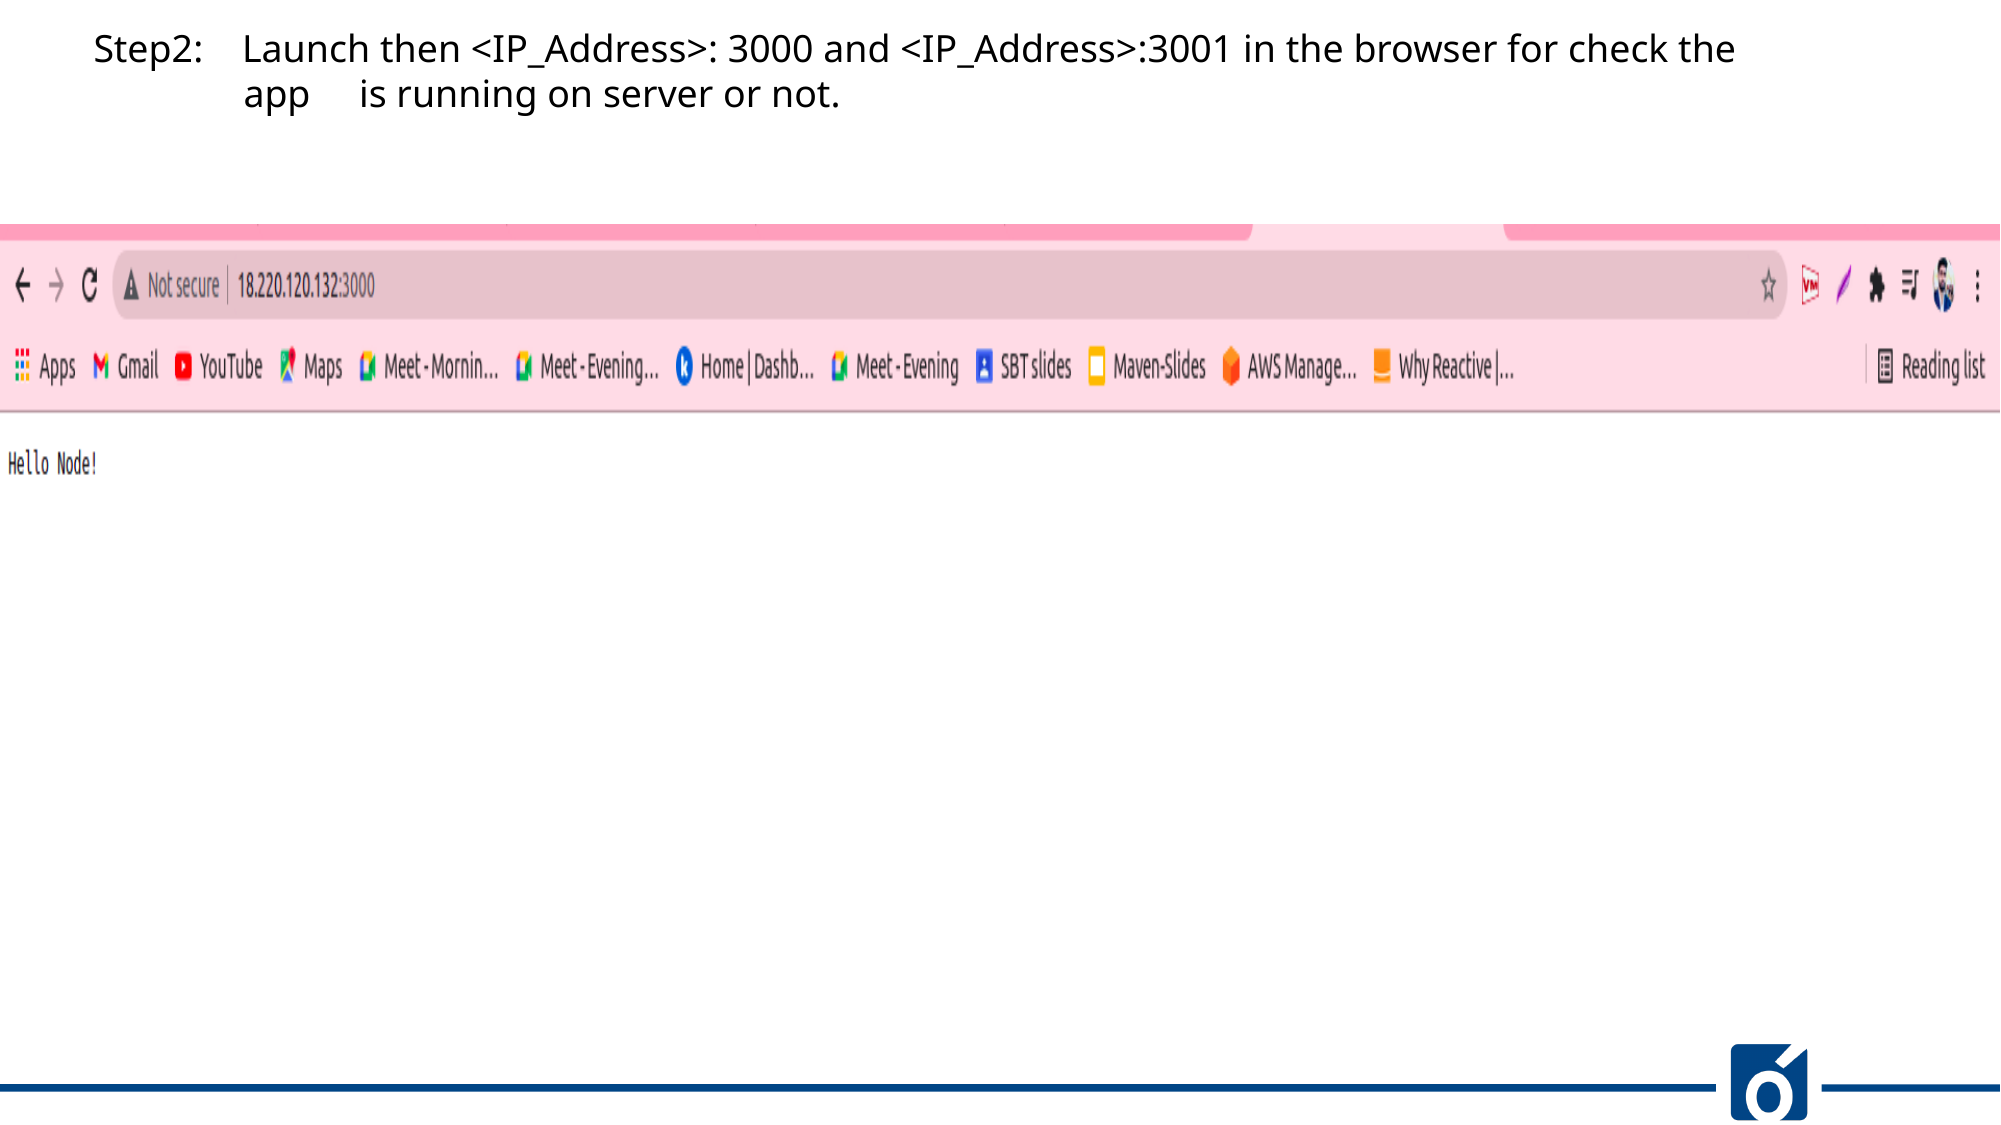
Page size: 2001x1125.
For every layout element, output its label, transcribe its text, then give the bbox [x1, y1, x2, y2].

picture [1730, 1043, 1808, 1121]
picture [0, 223, 2000, 1039]
text_box Step2: Launch then <IP_Address>: 3000 and <IP_Address>:3001 in the browser for check the app is running on server or not. [78, 18, 1893, 168]
